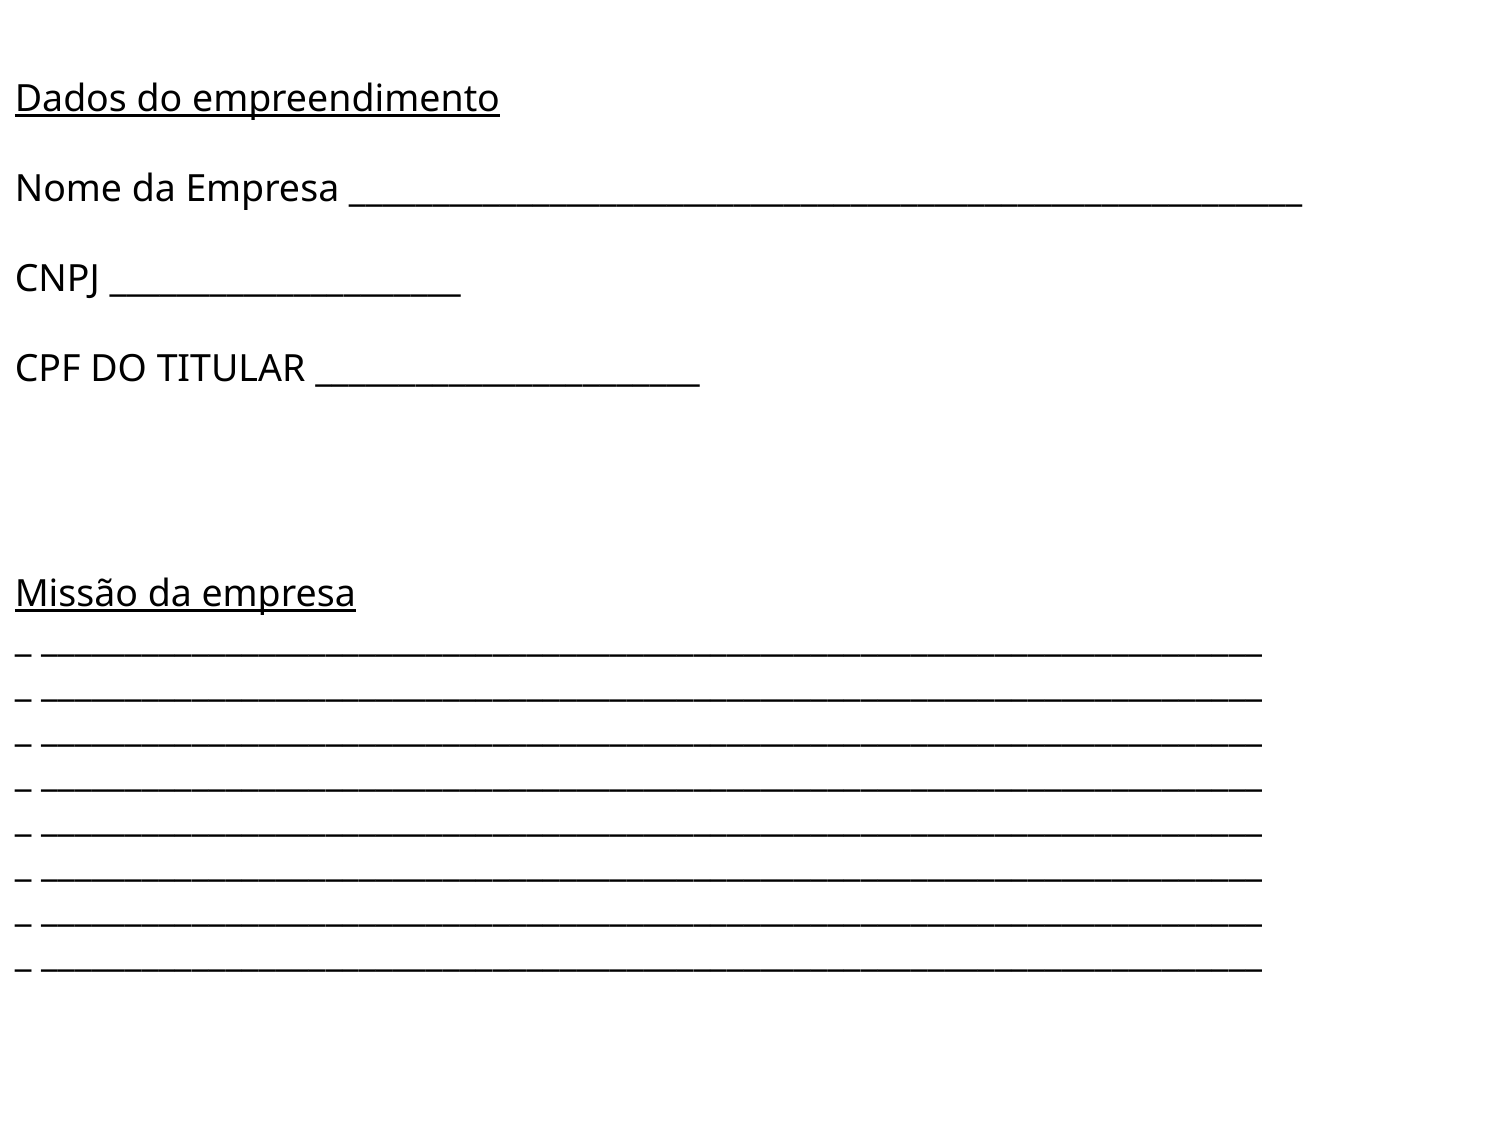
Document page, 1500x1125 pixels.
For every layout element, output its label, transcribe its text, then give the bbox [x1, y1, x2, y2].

text_box Dados do empreendimento Nome da Empresa _________________________________________________________ CNPJ _____________________ CPF DO TITULAR _______________________ Missão da empresa _ _________________________________________________________________________ _ _________________________________________________________________________ _ _________________________________________________________________________ _ _________________________________________________________________________ _ _________________________________________________________________________ _ _________________________________________________________________________ _ _________________________________________________________________________ _ _________________________________________________________________________ [0, 66, 1500, 1027]
